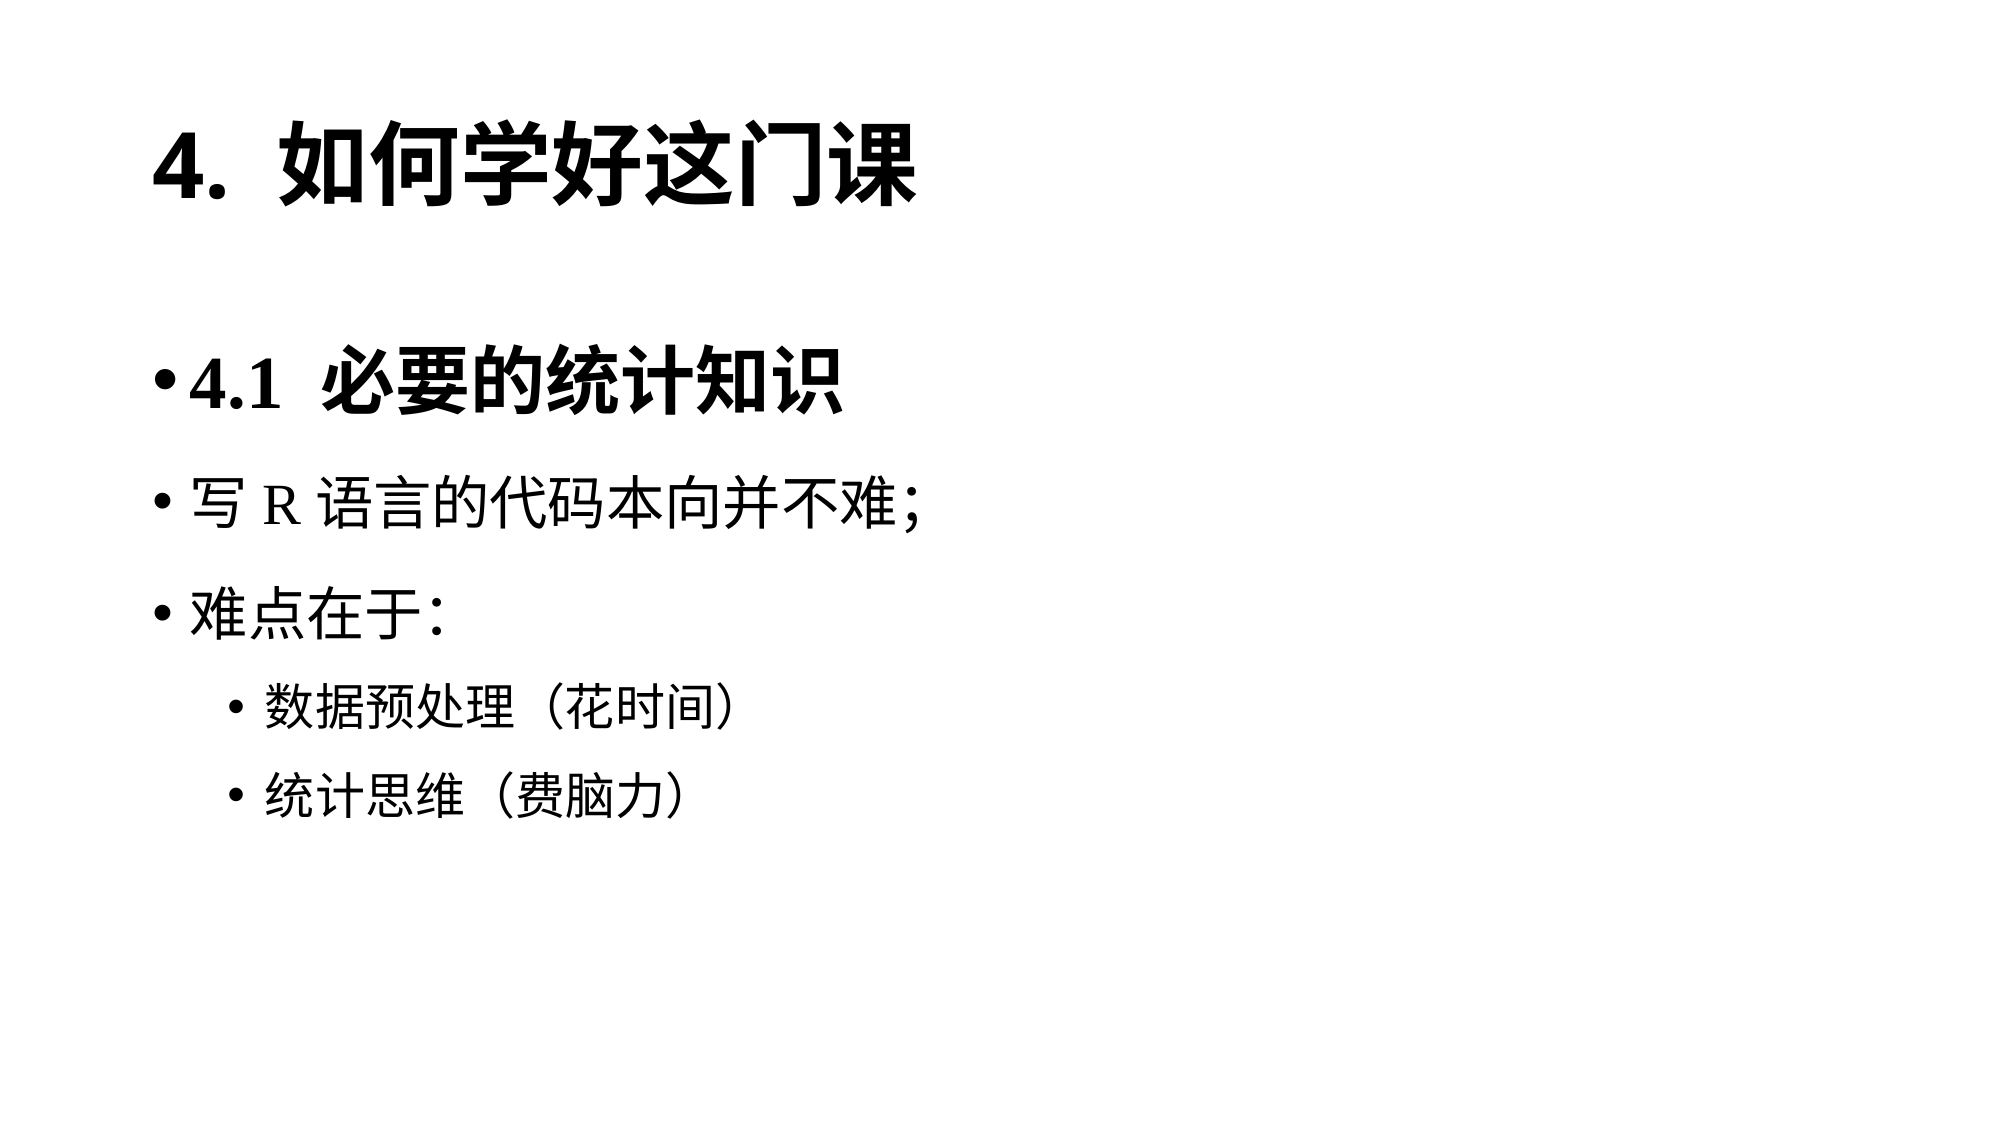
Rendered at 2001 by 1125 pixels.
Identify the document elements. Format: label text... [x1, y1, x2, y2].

title 4. 如何学好这门课 [137, 59, 1863, 278]
list 4.1 必要的统计知识 写R语言的代码本向并不难； 难点在于： 数据预处理（花时间） 统计思维（费脑力） [137, 299, 1863, 1014]
